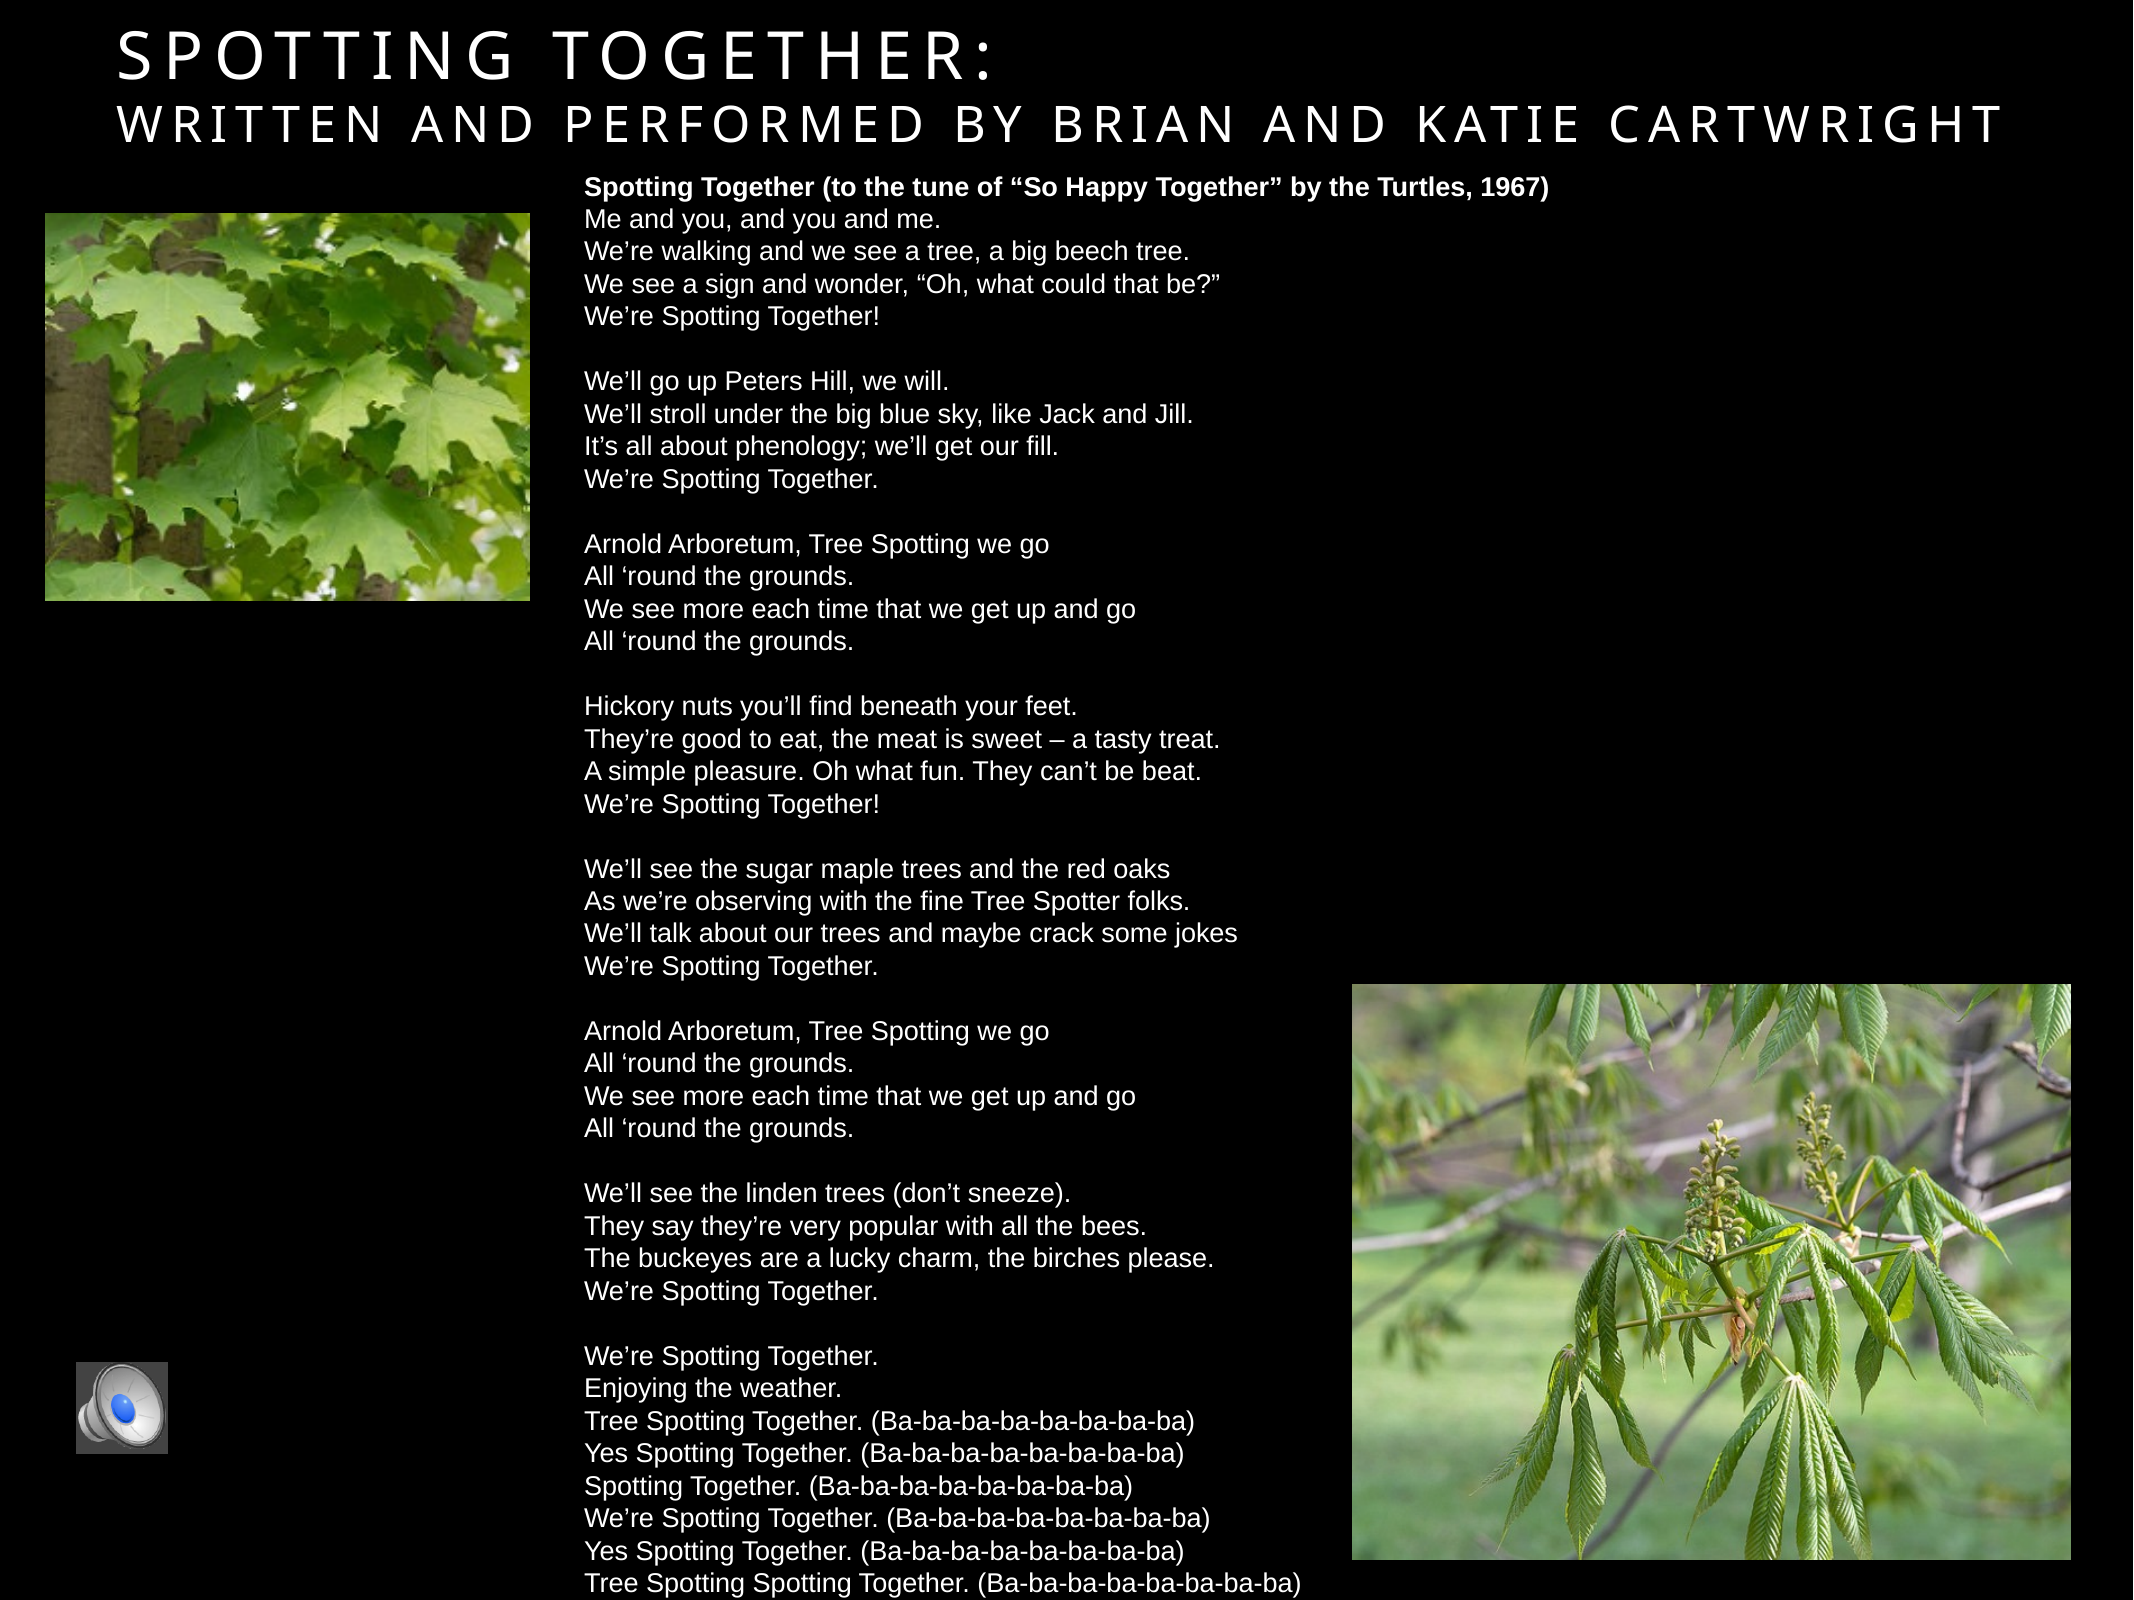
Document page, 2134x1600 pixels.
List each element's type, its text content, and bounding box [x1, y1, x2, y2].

title Spotting together: Written and performed by Brian and katie cartwright [107, 3, 2026, 238]
picture [1351, 984, 2071, 1560]
text_box Spotting Together (to the tune of “So Happy Together” by the Turtles, 1967) Me and you, and you and me. We’re walking and we see a tree, a big beech tree. We see a sign and wonder, “Oh, what could that be?” We’re Spotting Together! We’ll go up Peters Hill, we will. We’ll stroll under the big blue sky, like Jack and Jill. It’s all about phenology; we’ll get our fill. We’re Spotting Together. Arnold Arboretum, Tree Spotting we go All ‘round the grounds. We see more each time that we get up and go All ‘round the grounds. Hickory nuts you’ll find beneath your feet. They’re good to eat, the meat is sweet – a tasty treat. A simple pleasure. Oh what fun. They can’t be beat. We’re Spotting Together! We’ll see the sugar maple trees and the red oaks As we’re observing with the fine Tree Spotter folks. We’ll talk about our trees and maybe crack some jokes We’re Spotting Together. Arnold Arboretum, Tree Spotting we go All ‘round the grounds. We see more each time that we get up and go All ‘round the grounds. We’ll see the linden trees (don’t sneeze). They say they’re very popular with all the bees. The buckeyes are a lucky charm, the birches please. We’re Spotting Together. We’re Spotting Together. Enjoying the weather. Tree Spotting Together. (Ba-ba-ba-ba-ba-ba-ba-ba) Yes Spotting Together. (Ba-ba-ba-ba-ba-ba-ba-ba) Spotting Together. (Ba-ba-ba-ba-ba-ba-ba-ba) We’re Spotting Together. (Ba-ba-ba-ba-ba-ba-ba-ba) Yes Spotting Together. (Ba-ba-ba-ba-ba-ba-ba-ba) Tree Spotting Spotting Together. (Ba-ba-ba-ba-ba-ba-ba-ba) [575, 160, 1558, 1600]
picture [74, 1360, 169, 1456]
picture [45, 213, 530, 601]
